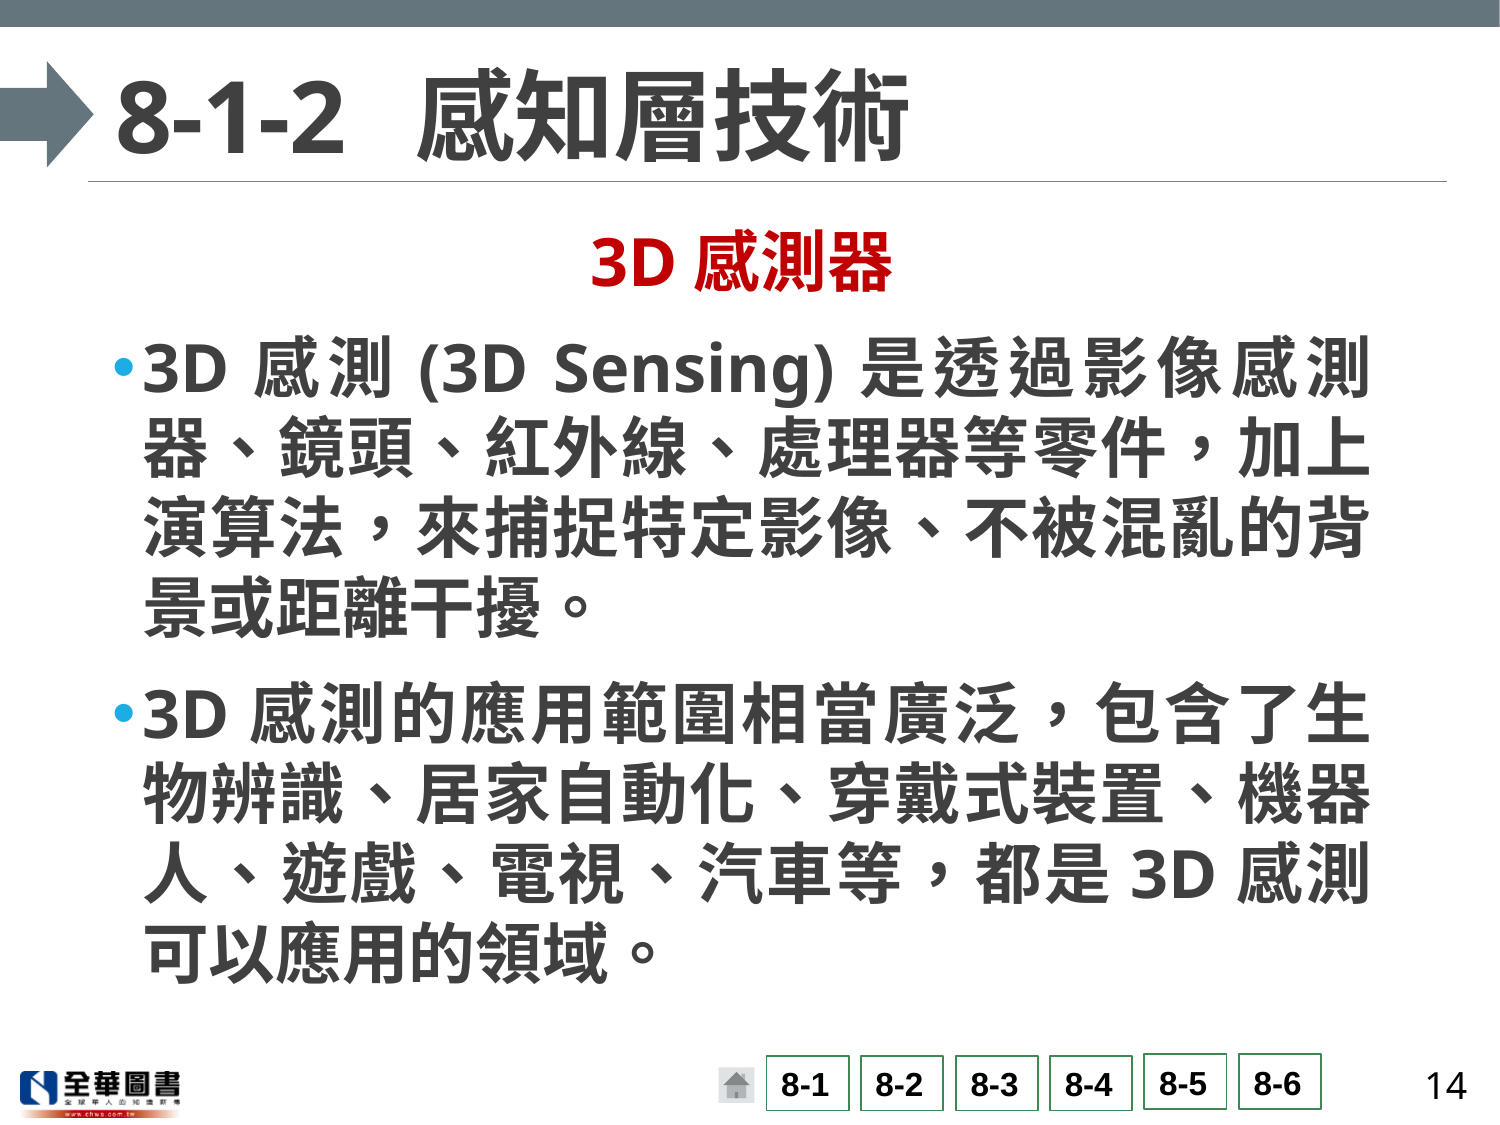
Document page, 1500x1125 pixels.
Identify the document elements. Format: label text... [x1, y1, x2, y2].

slide_number 14 [1320, 1057, 1483, 1118]
title 8-1-2 感知層技術 [100, 47, 1447, 182]
list 3D感測器 3D感測(3D Sensing)是透過影像感測器、鏡頭、紅外線、處理器等零件，加上演算法，來捕捉特定影像、不被混亂的背景或距離干擾。 3D感測的應用範圍相當廣泛，包含了生物辨識、居家自動化、穿戴式裝置、機器人、遊戲、電視、汽車等，都是3D感測可以應用的領域。 [112, 212, 1373, 1024]
picture [20, 1071, 180, 1118]
